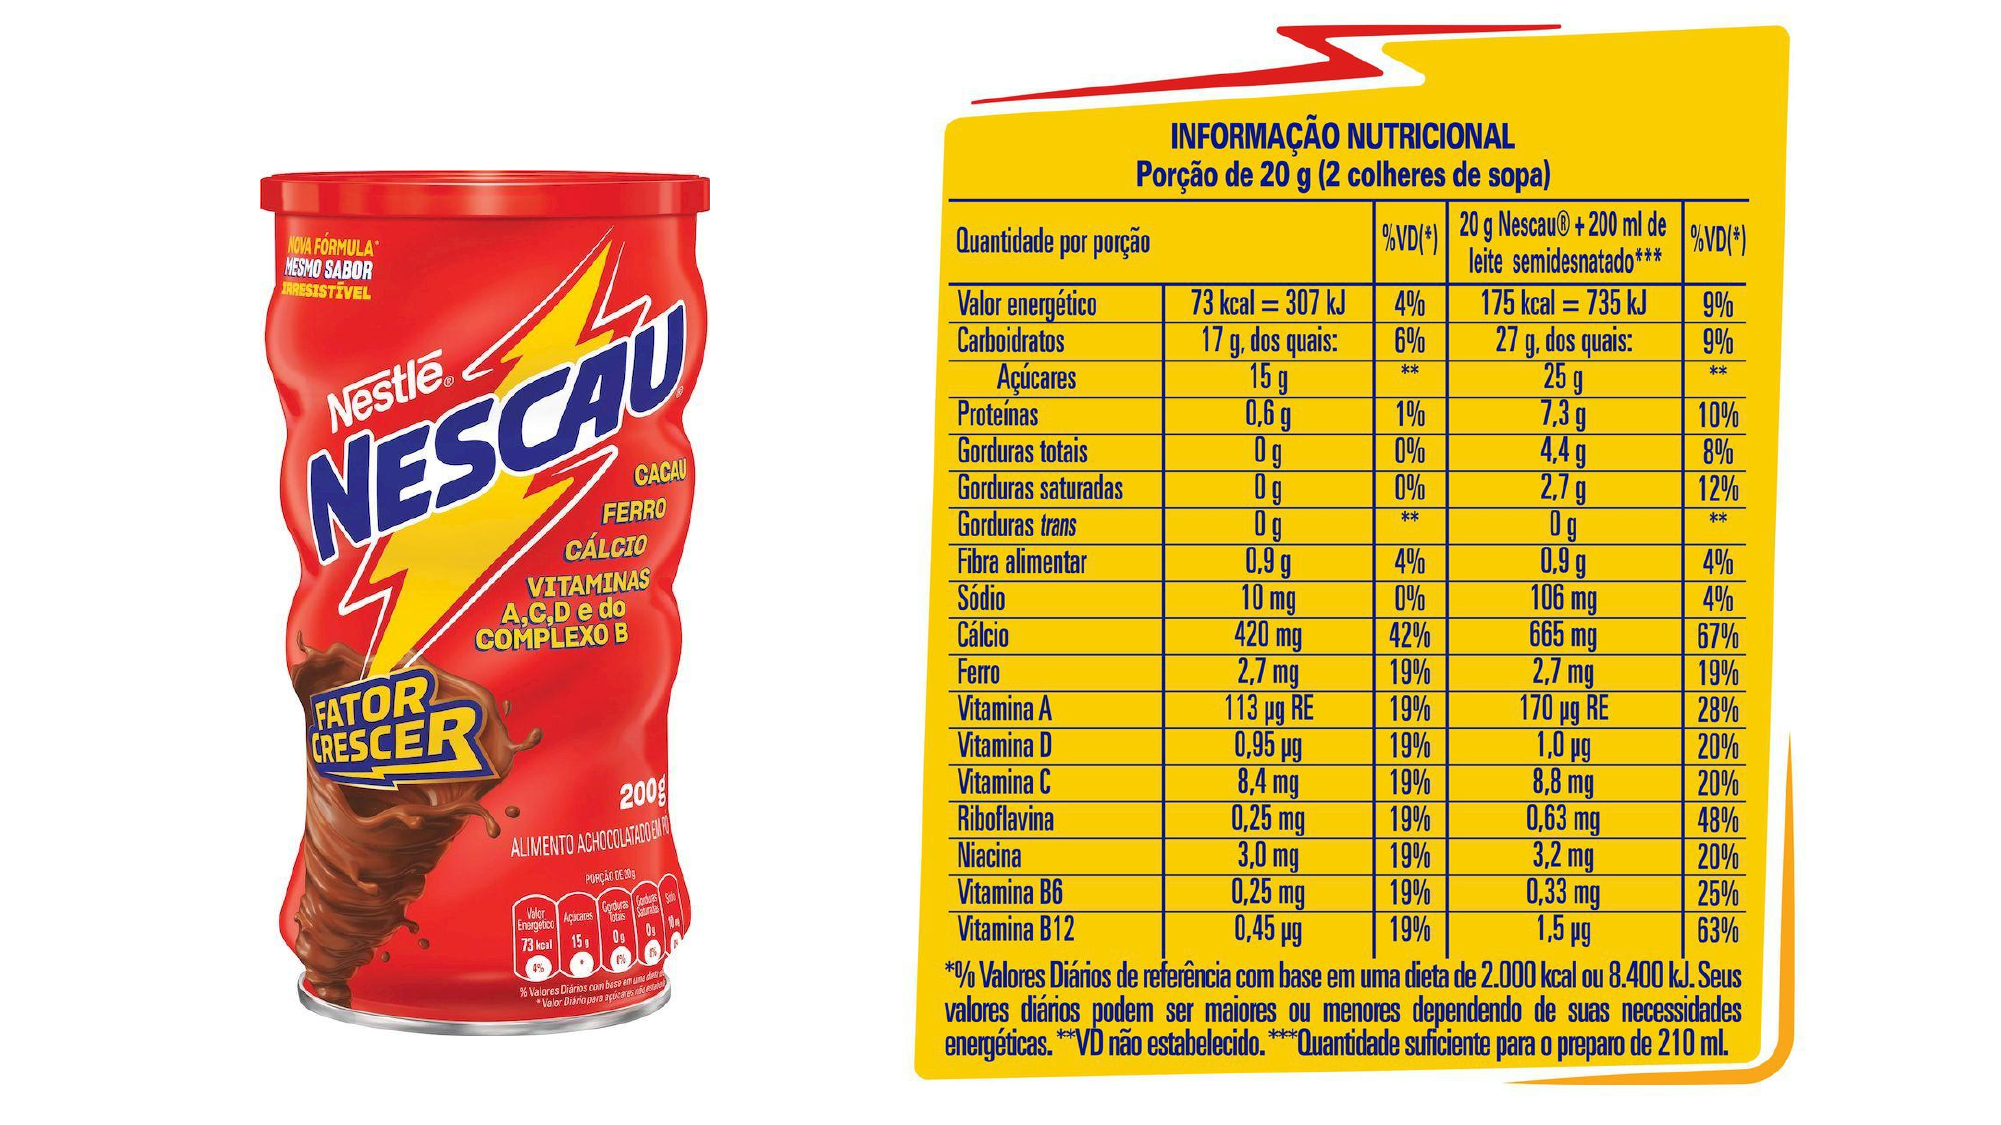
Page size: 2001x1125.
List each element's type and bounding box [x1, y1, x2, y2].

picture [799, 0, 1909, 1110]
picture [260, 170, 710, 1036]
